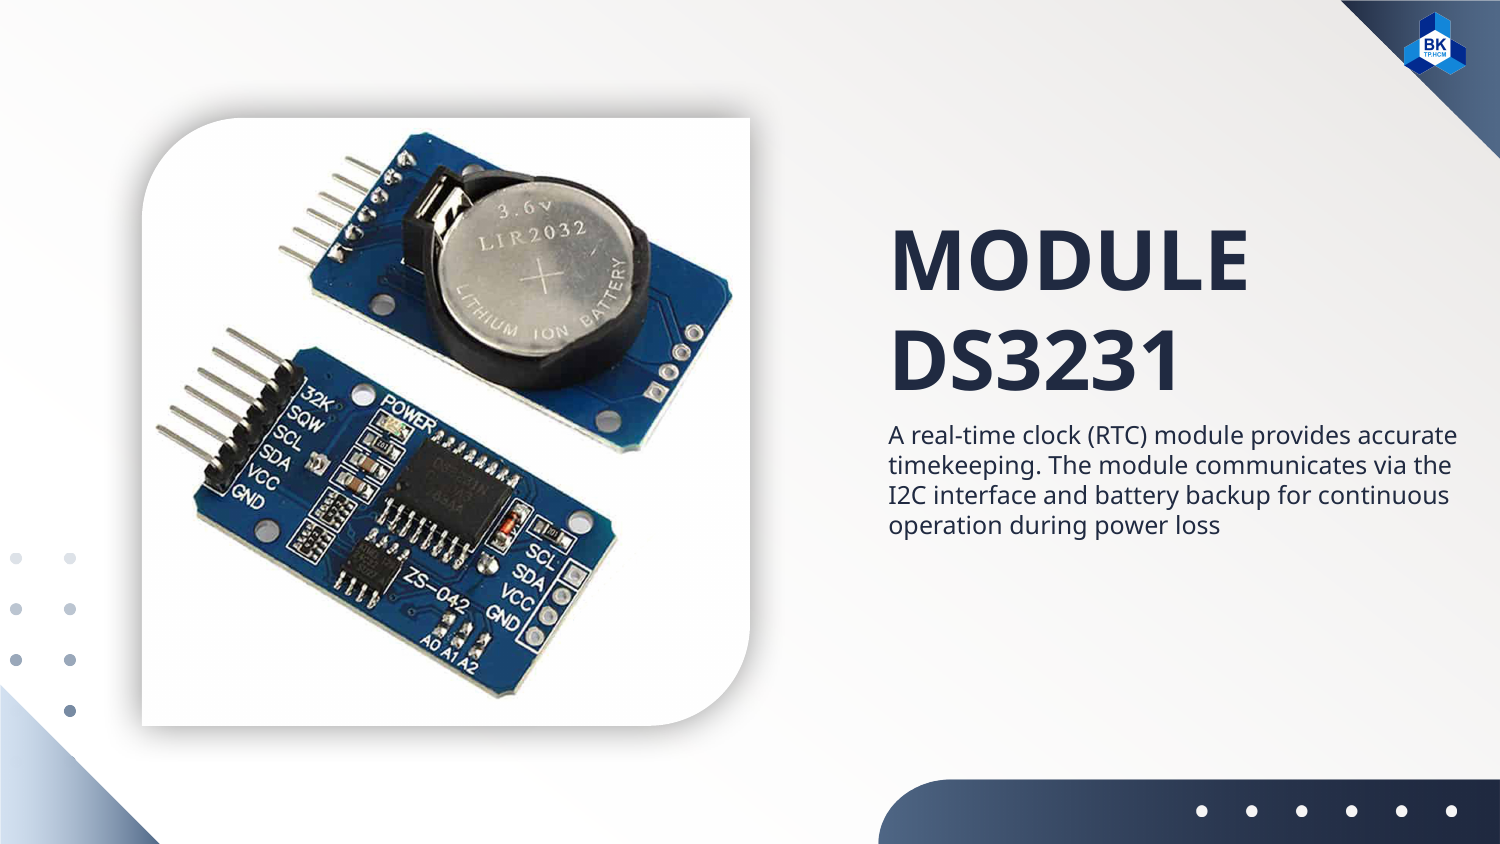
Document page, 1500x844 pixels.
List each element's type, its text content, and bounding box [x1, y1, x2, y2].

subtitle A real-time clock (RTC) module provides accurate timekeeping. The module communicates via the I2C interface and battery backup for continuous operation during power loss [873, 405, 1482, 629]
picture [879, 780, 1499, 844]
title MODULE DS3231 [873, 245, 1272, 405]
picture [0, 0, 1500, 844]
